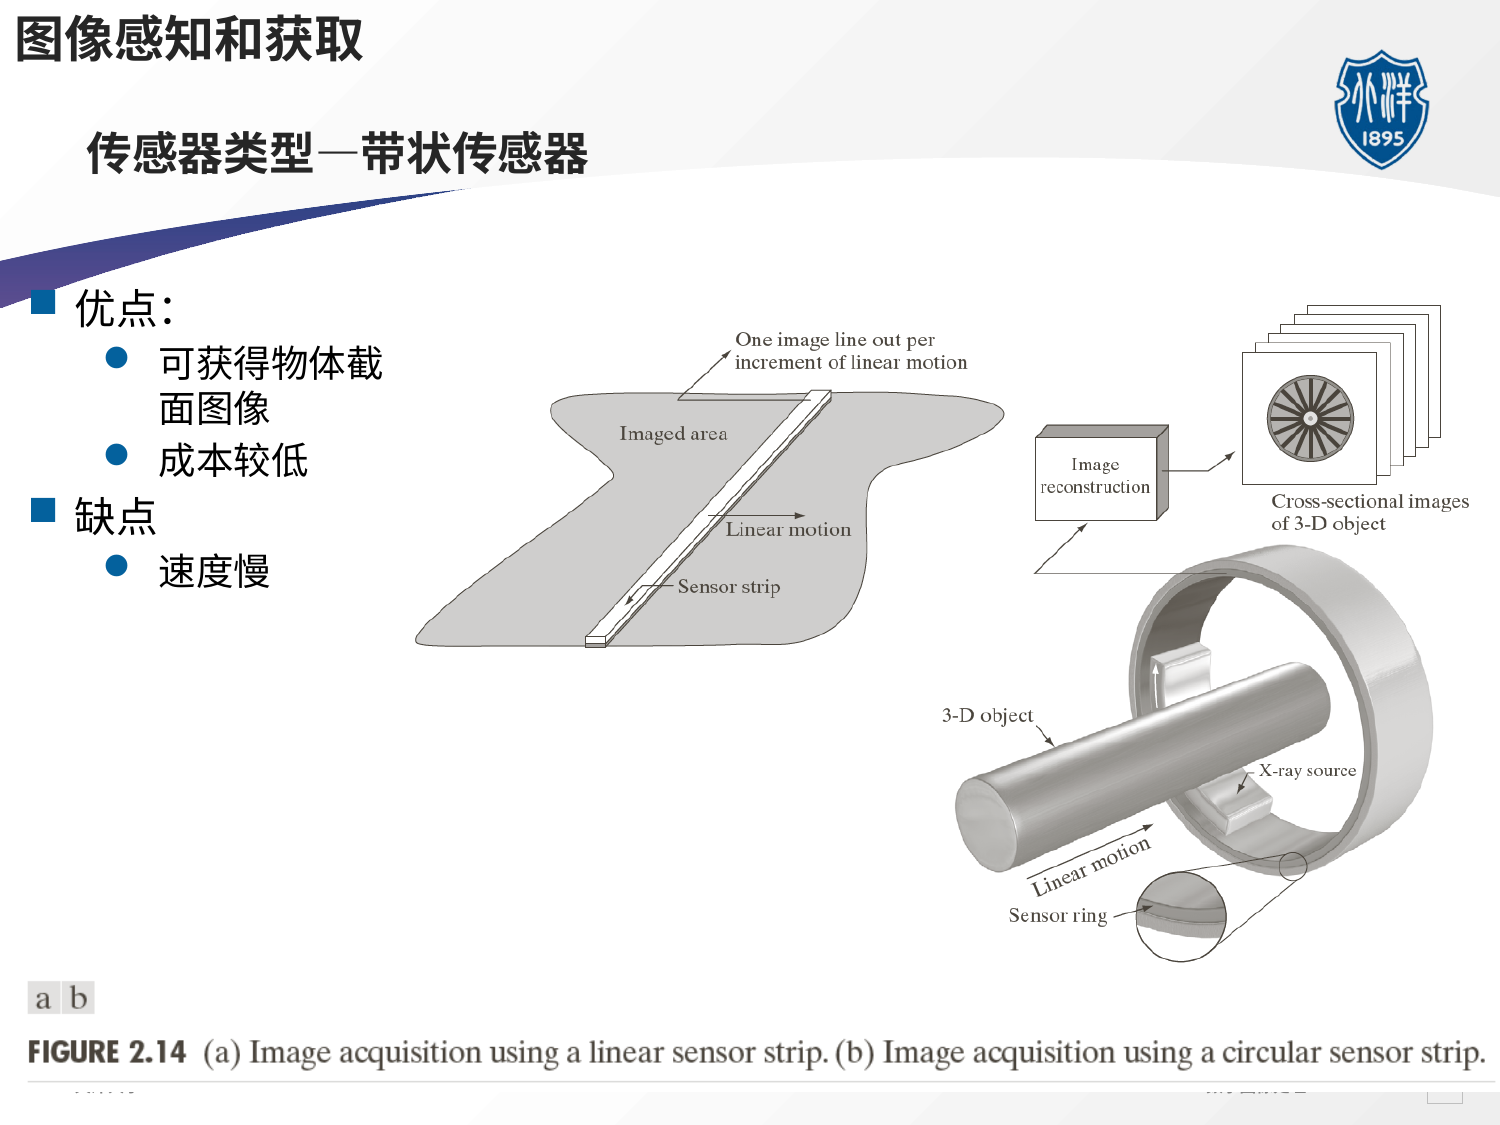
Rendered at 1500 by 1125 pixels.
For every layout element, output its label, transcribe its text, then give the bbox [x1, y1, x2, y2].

picture [409, 296, 1500, 973]
title 传感器类型—带状传感器 [74, 112, 1425, 200]
list 图像感知和获取 [0, 0, 838, 88]
picture [24, 976, 1500, 1092]
picture [1321, 47, 1447, 172]
list 优点： 可获得物体截面图像 成本较低 缺点 速度慢 [12, 275, 425, 1016]
